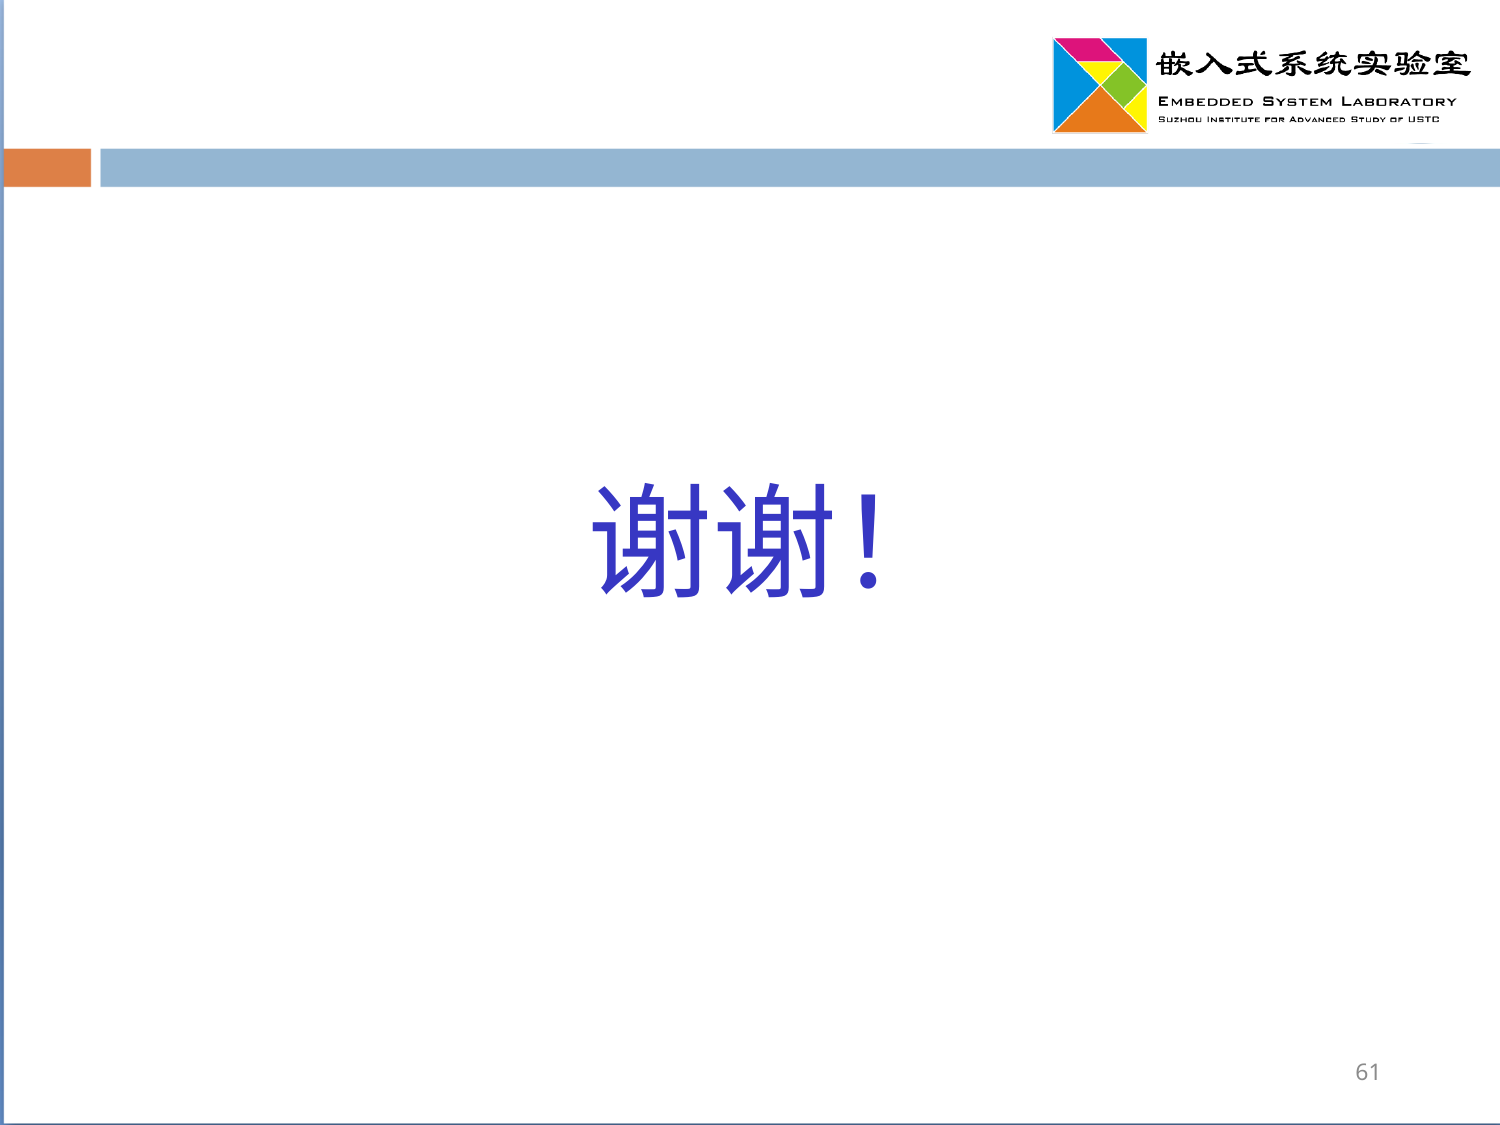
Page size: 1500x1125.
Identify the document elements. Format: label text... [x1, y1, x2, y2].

slide_number 61 [1059, 1042, 1397, 1103]
text_box [1340, 0, 1499, 143]
picture [0, 0, 1500, 1125]
text_box 谢谢！ [50, 456, 1500, 621]
